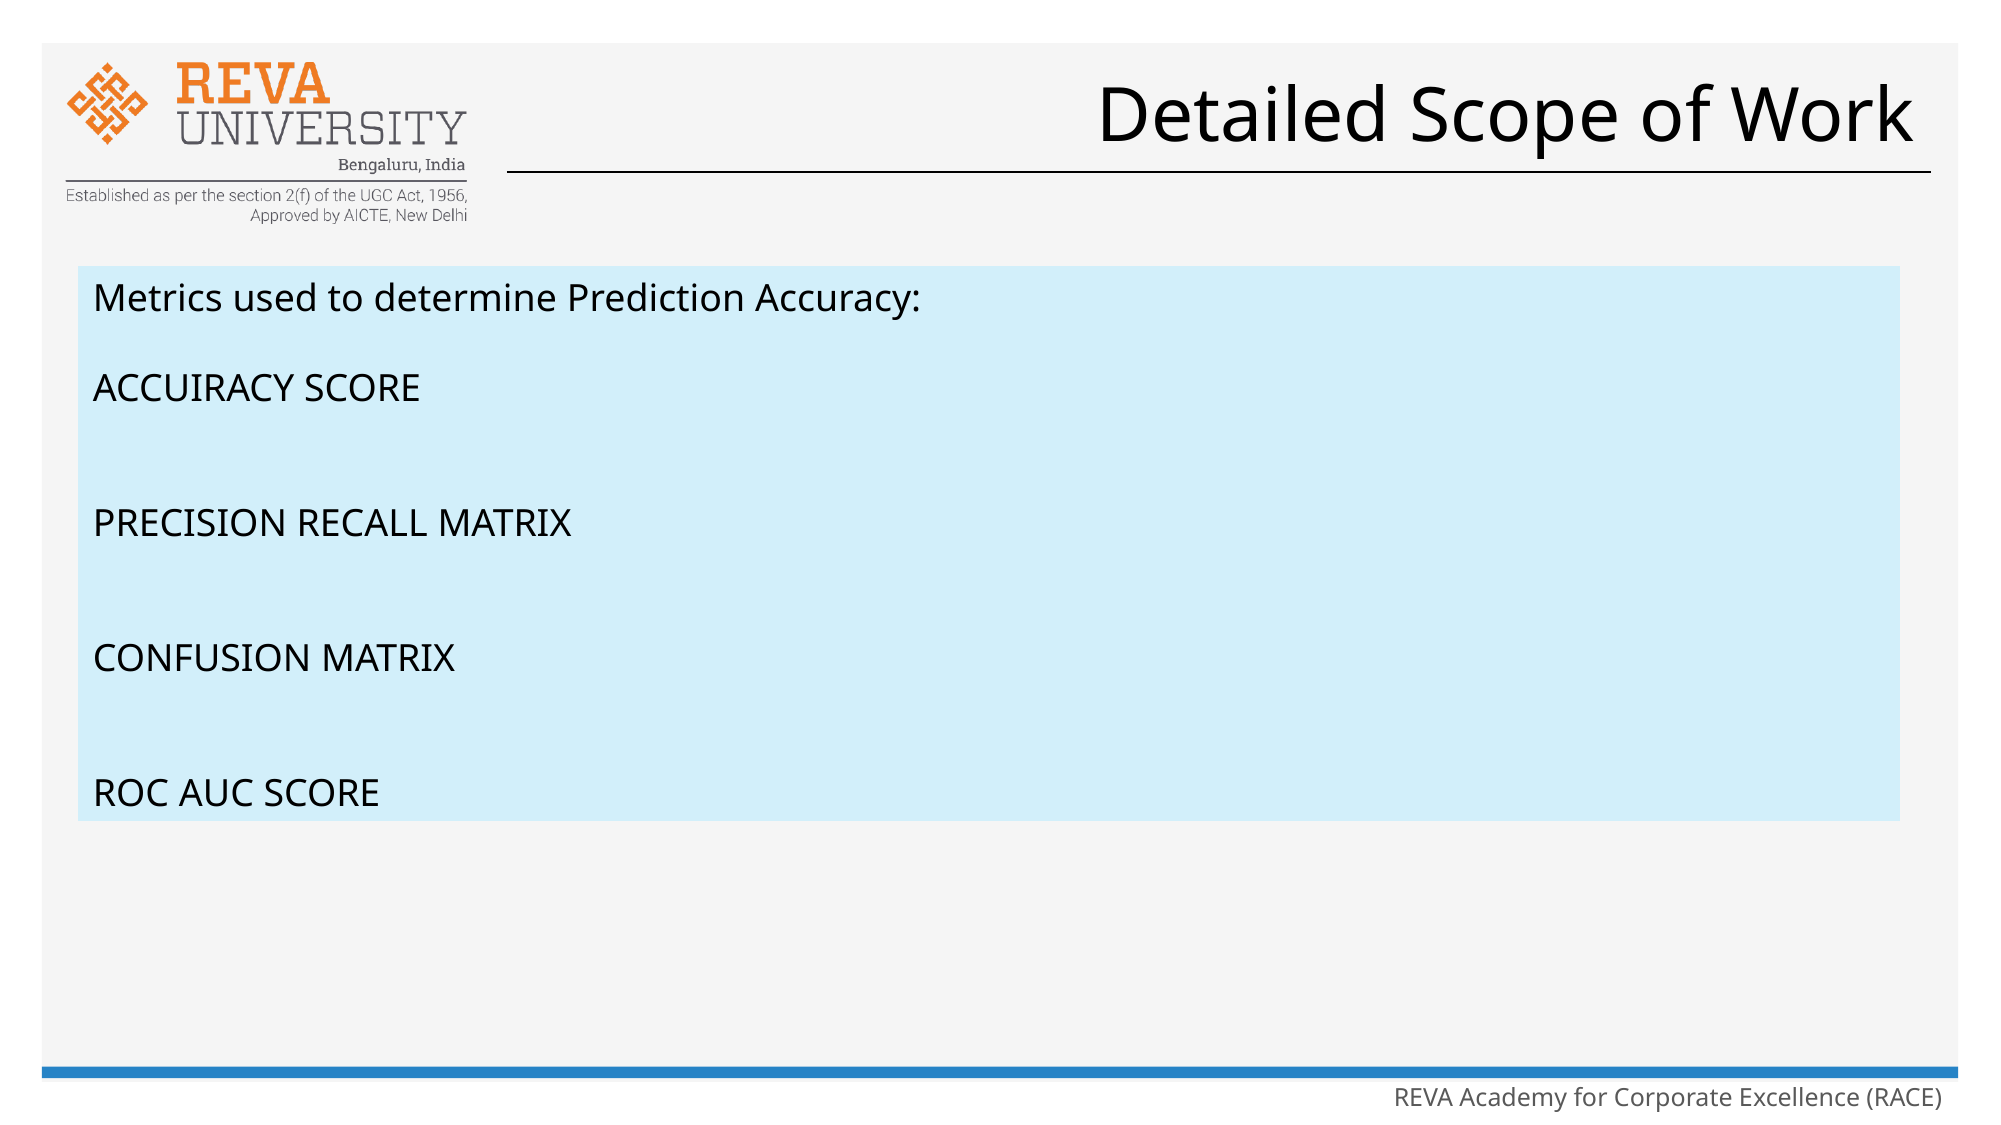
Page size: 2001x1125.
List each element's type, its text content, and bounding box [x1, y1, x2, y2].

text_box Metrics used to determine Prediction Accuracy: ACCUIRACY SCORE PRECISION RECALL MATRIX CONFUSION MATRIX ROC AUC SCORE [78, 266, 1900, 821]
title Detailed Scope of Work [555, 62, 1931, 173]
picture [65, 62, 467, 224]
